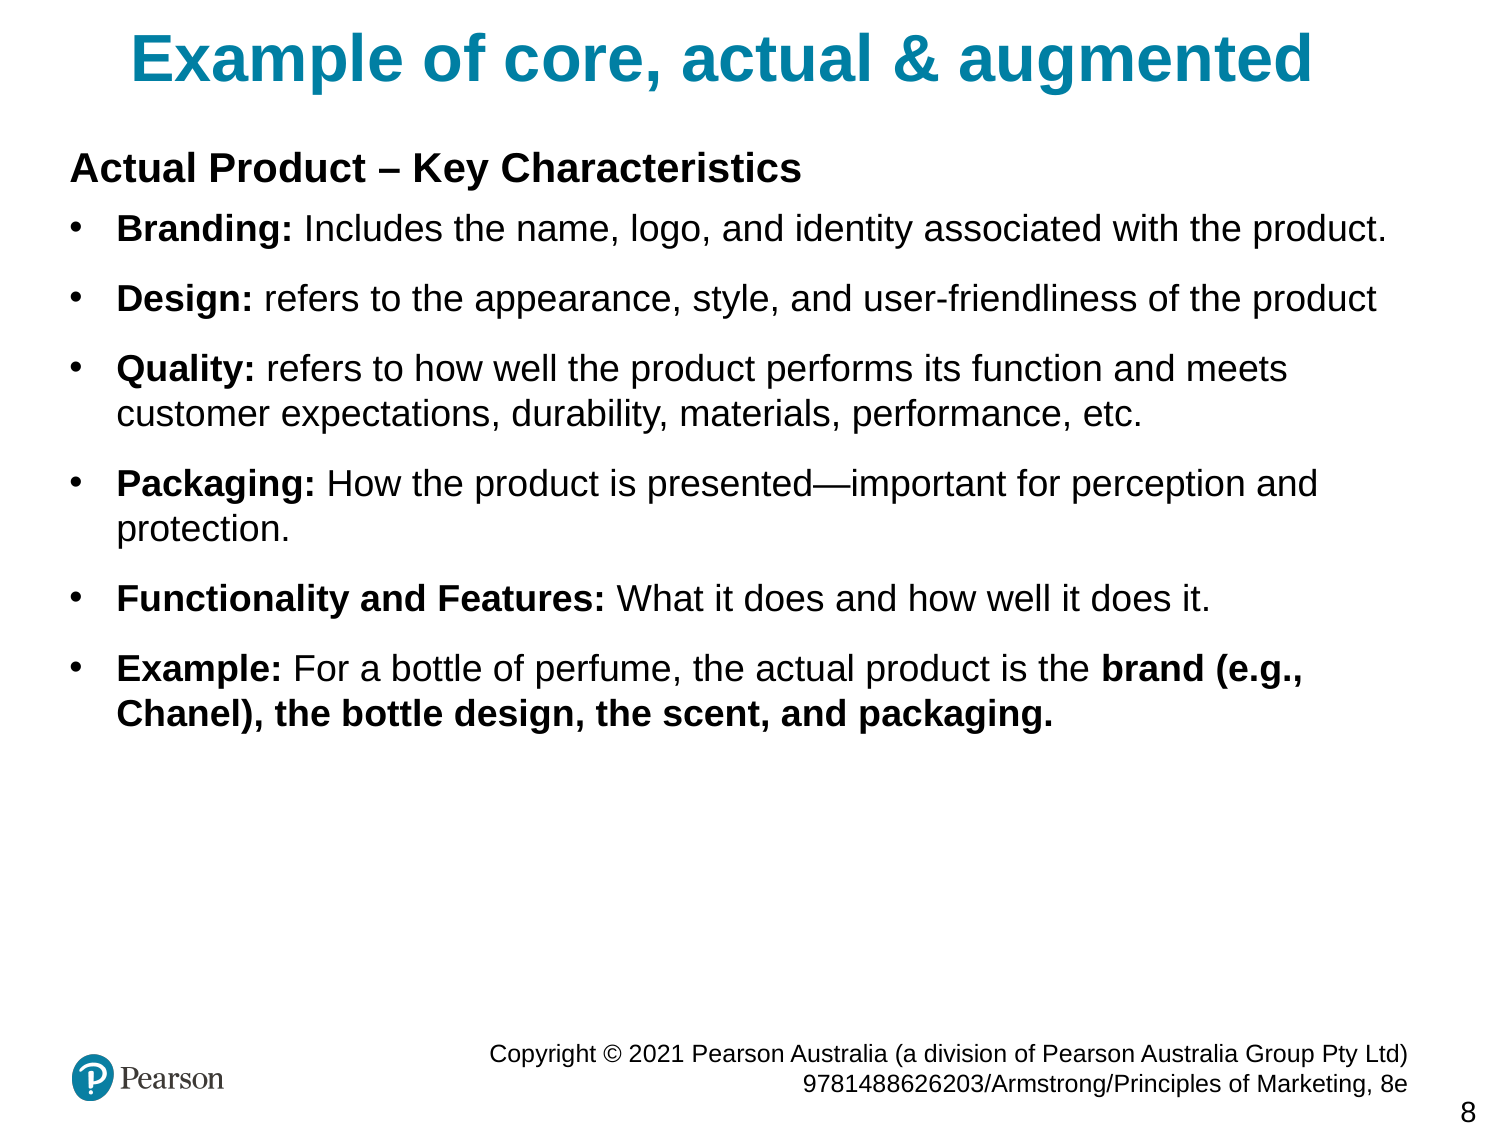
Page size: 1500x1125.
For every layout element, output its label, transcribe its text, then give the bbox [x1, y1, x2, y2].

slide_number 8 [1445, 1095, 1500, 1125]
picture [72, 1054, 88, 1070]
title Example of core, actual & augmented [115, 25, 1446, 110]
picture [72, 1087, 83, 1101]
picture [80, 1063, 106, 1088]
text_box Actual Product – Key Characteristics Branding: Includes the name, logo, and identity associated with the product. Design: refers to the appearance, style, and user-friendliness of the product Quality: refers to how well the product performs its function and meets customer expectations, durability, materials, performance, etc. Packaging: How the product is presented—important for perception and protection. Functionality and Features: What it does and how well it does it. Example: For a bottle of perfume, the actual product is the brand (e.g., Chanel), the bottle design, the scent, and packaging. [54, 133, 1446, 742]
picture [98, 1054, 224, 1101]
